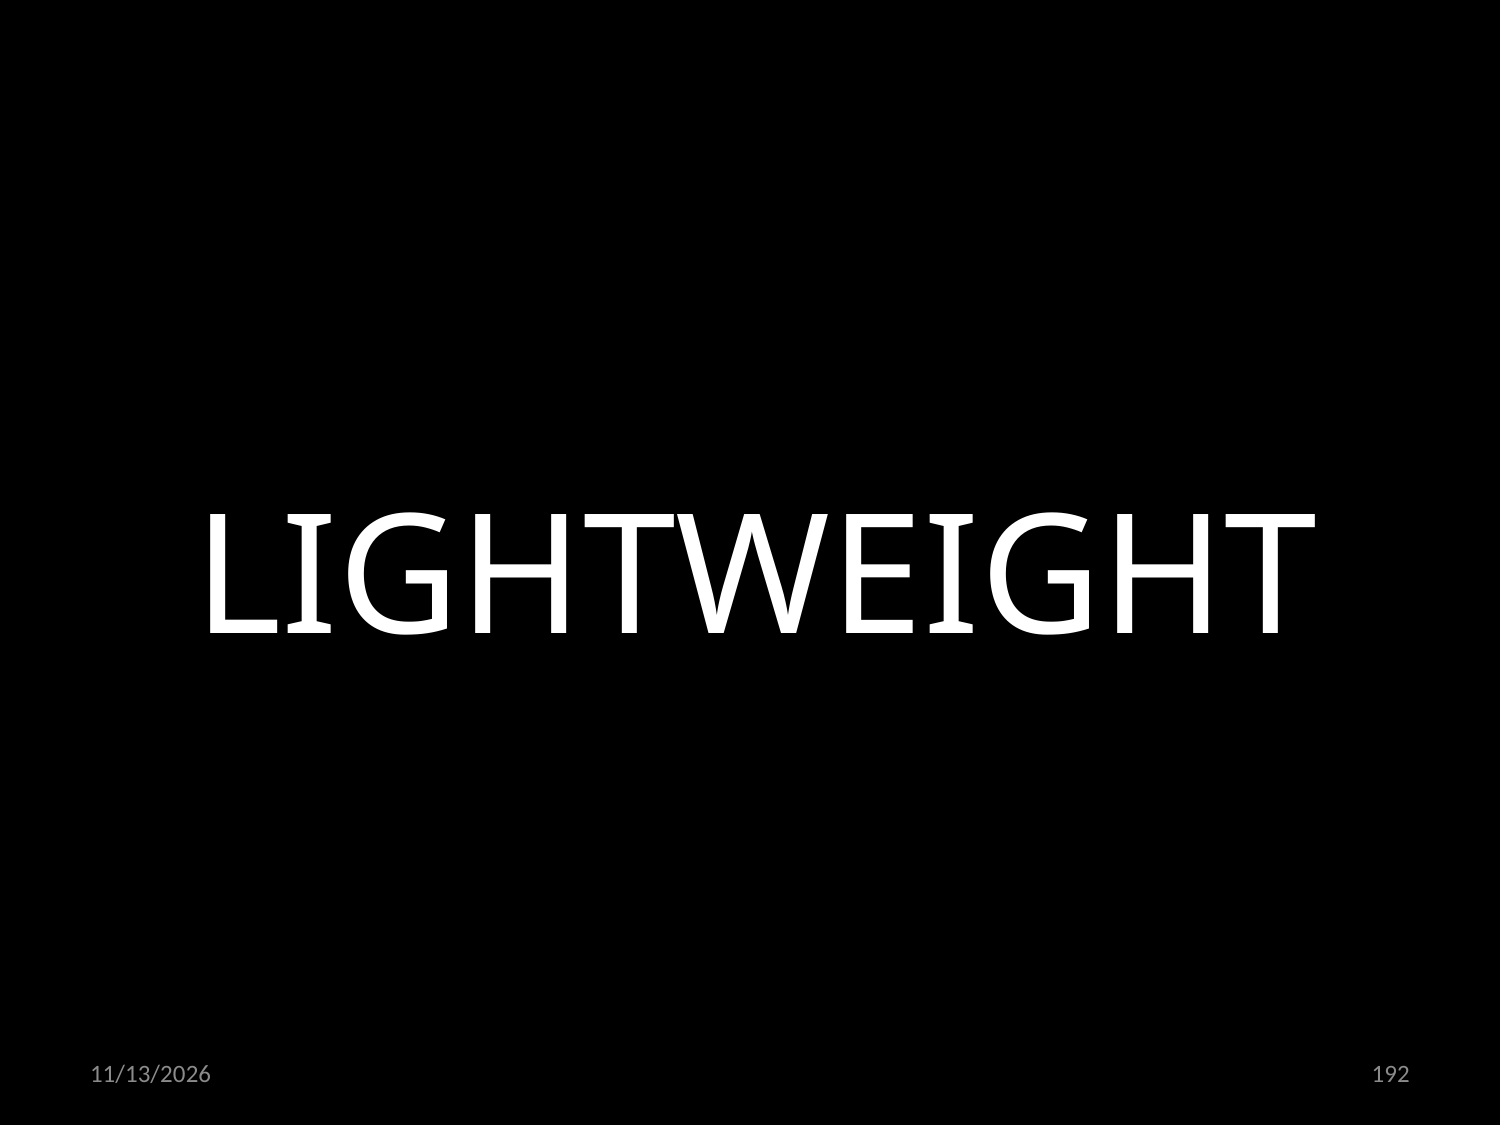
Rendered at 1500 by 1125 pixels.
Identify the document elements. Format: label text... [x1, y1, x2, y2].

slide_number 192 [1074, 1042, 1425, 1103]
text_box LIGHTWEIGHT [54, 459, 1459, 561]
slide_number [75, 1042, 425, 1103]
